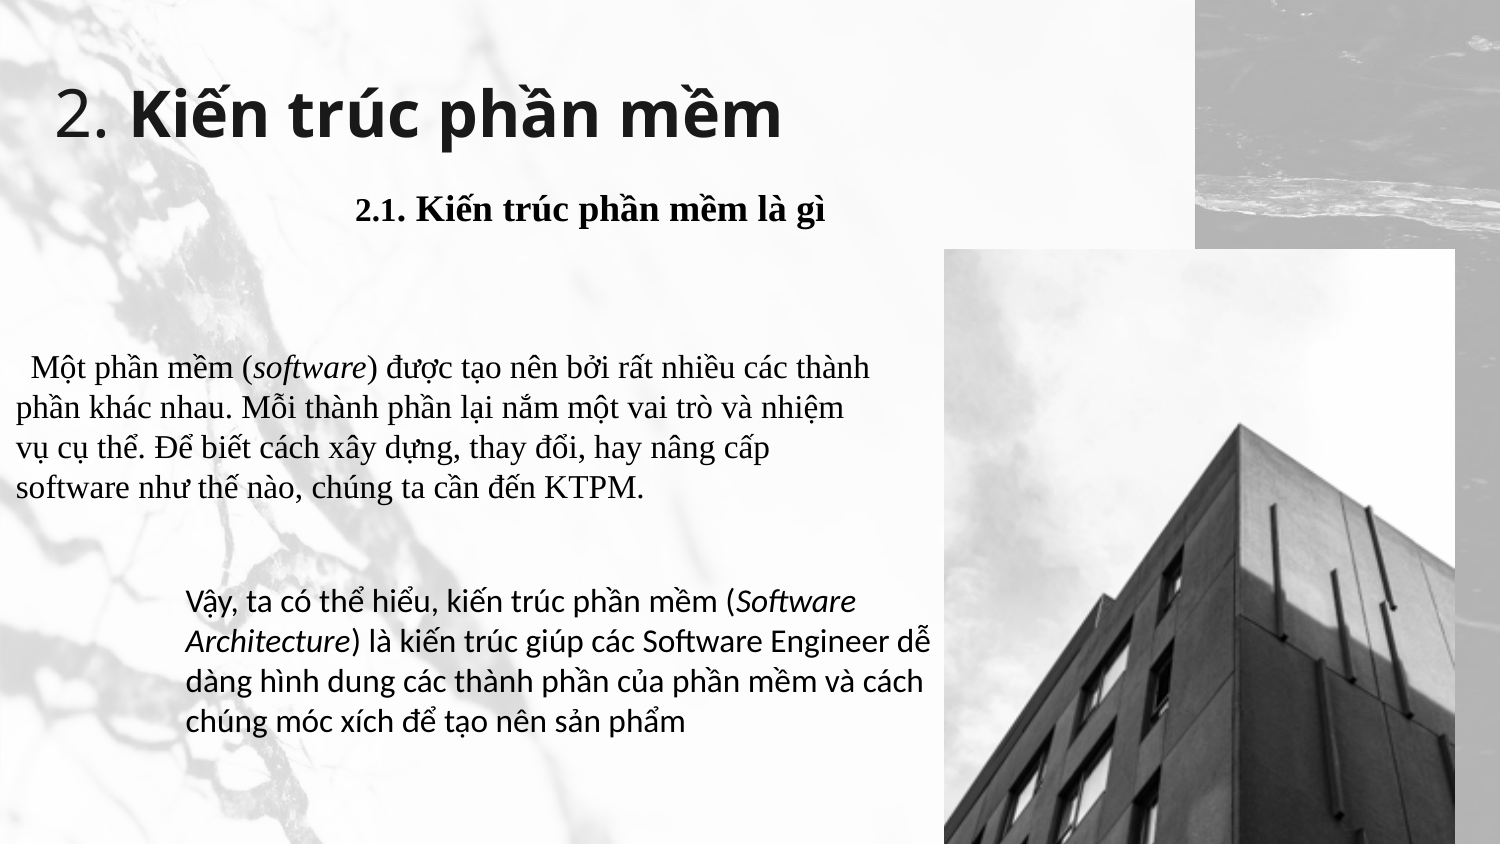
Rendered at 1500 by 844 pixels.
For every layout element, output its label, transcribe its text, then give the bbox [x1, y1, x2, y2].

picture [944, 249, 1455, 844]
text_box Vậy, ta có thể hiểu, kiến trúc phần mềm (Software Architecture) là kiến trúc giúp các Software Engineer dễ dàng hình dung các thành phần của phần mềm và cách chúng móc xích để tạo nên sản phẩm [170, 571, 939, 746]
text_box Một phần mềm (software) được tạo nên bởi rất nhiều các thành phần khác nhau. Mỗi thành phần lại nắm một vai trò và nhiệm vụ cụ thể. Để biết cách xây dựng, thay đổi, hay nâng cấp software như thế nào, chúng ta cần đến KTPM. [0, 338, 897, 513]
title 2. Kiến trúc phần mềm [39, 55, 1033, 250]
text_box 2.1. Kiến trúc phần mềm là gì [296, 176, 880, 237]
